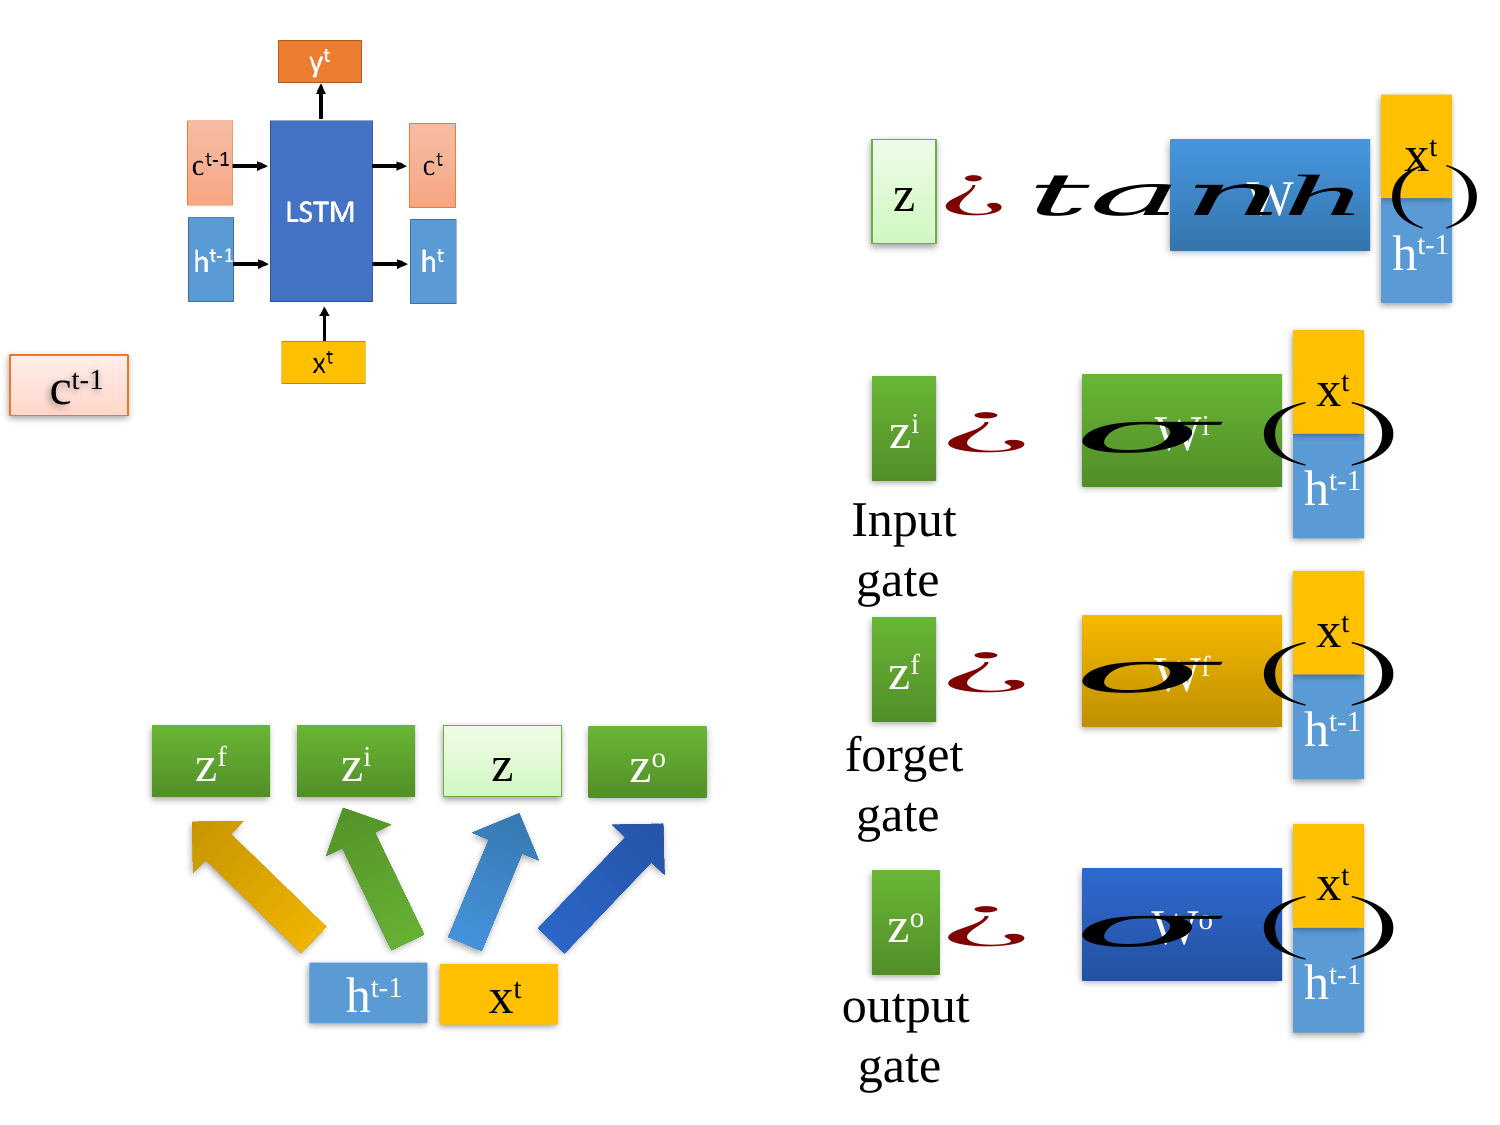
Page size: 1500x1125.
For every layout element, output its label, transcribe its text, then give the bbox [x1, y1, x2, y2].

text_box [448, 813, 539, 951]
text_box zf [872, 617, 937, 714]
text_box [326, 807, 424, 951]
text_box Wi [1082, 374, 1253, 487]
text_box zi [872, 376, 937, 479]
text_box output gate [813, 965, 998, 1101]
text_box Wf [1082, 615, 1253, 727]
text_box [299, 954, 450, 1031]
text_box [1258, 329, 1408, 539]
picture [184, 35, 458, 388]
text_box W [1170, 139, 1341, 251]
text_box zi [297, 725, 416, 797]
text_box Wo [1082, 868, 1253, 981]
text_box forget gate [812, 714, 997, 850]
text_box z [871, 139, 937, 244]
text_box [2, 347, 152, 424]
text_box [192, 821, 327, 953]
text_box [451, 956, 580, 1033]
text_box zf [152, 725, 271, 797]
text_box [1258, 570, 1408, 780]
text_box zo [872, 870, 940, 965]
text_box Input gate [833, 479, 975, 614]
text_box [1346, 94, 1496, 304]
text_box z [443, 725, 562, 797]
text_box zo [588, 726, 707, 798]
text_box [1258, 823, 1408, 1033]
text_box [538, 823, 665, 954]
